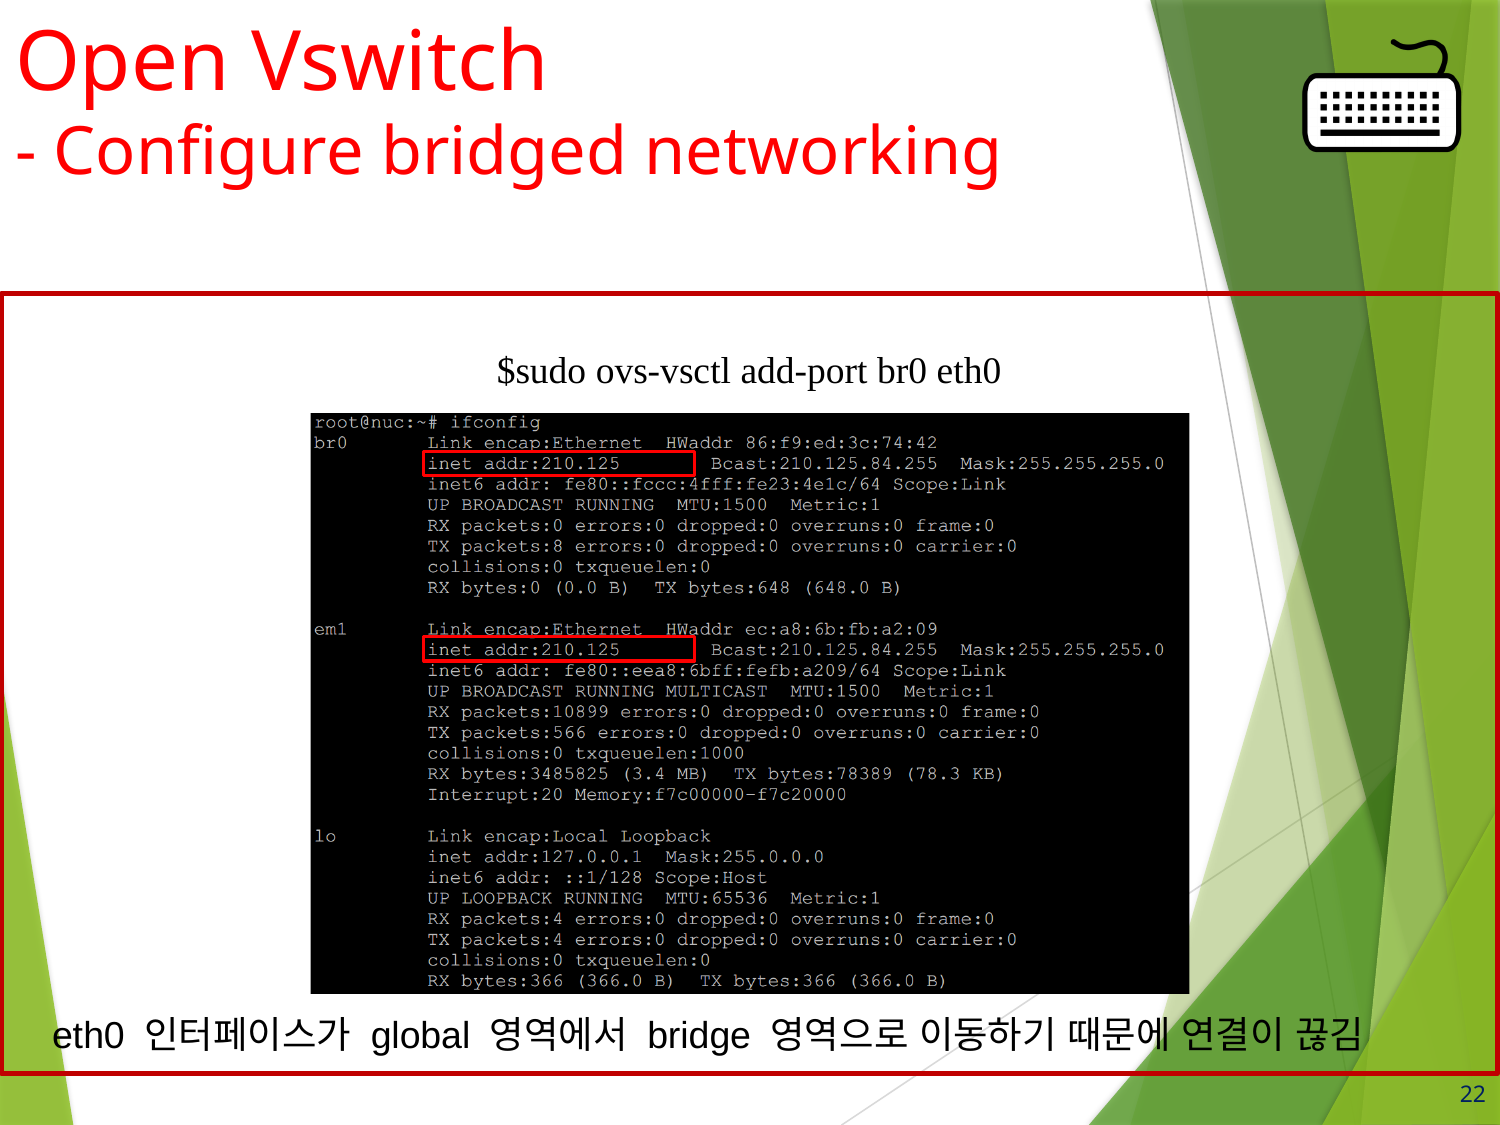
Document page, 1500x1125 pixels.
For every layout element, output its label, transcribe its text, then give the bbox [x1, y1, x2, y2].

slide_number 22 [1417, 1065, 1500, 1125]
text_box $sudo ovs-vsctl add-port br0 eth0 [1, 293, 1498, 1074]
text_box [309, 413, 1191, 995]
title Open Vswitch - Configure bridged networking [0, 0, 1258, 218]
picture [1263, 0, 1500, 218]
text_box eth0 인터페이스가 global 영역에서 bridge 영역으로 이동하기 때문에 연결이 끊김 [37, 1003, 1463, 1064]
